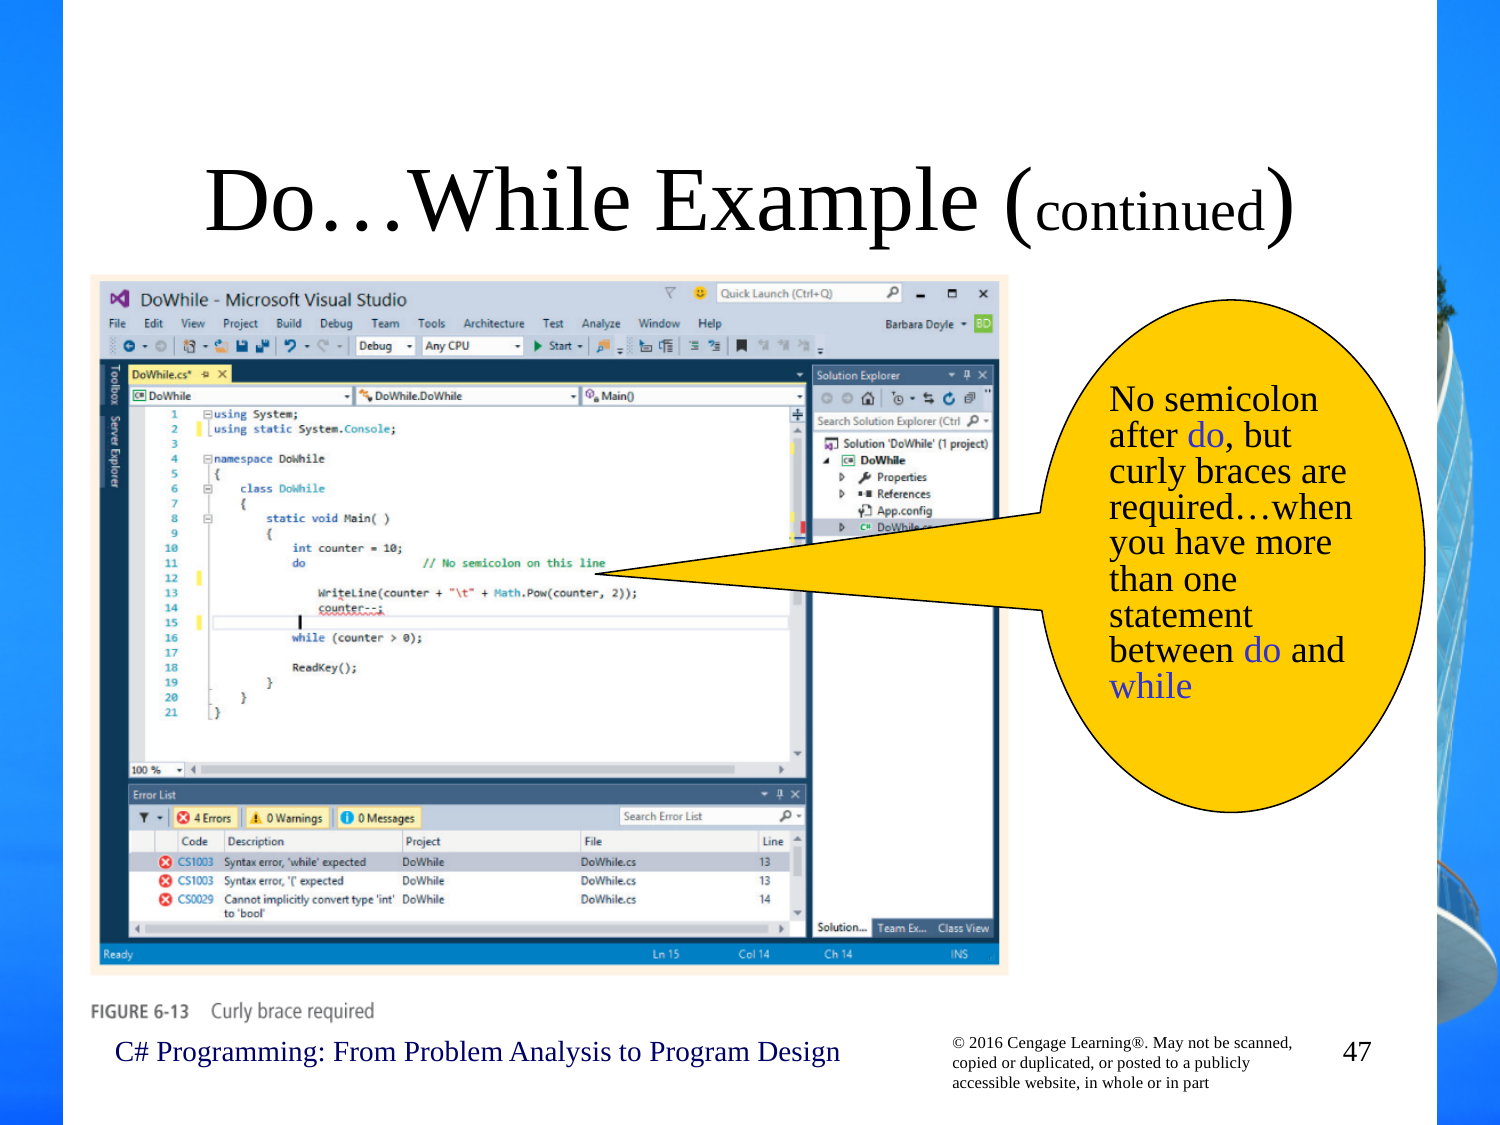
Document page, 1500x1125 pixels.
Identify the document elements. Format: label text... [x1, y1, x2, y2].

picture [0, 0, 63, 1125]
picture [1437, 0, 1500, 1125]
text_box No semicolon after do, but curly braces are required…when you have more than one statement between do and while [1016, 299, 1425, 813]
picture [87, 271, 1013, 1027]
slide_number 47 [1074, 1024, 1388, 1101]
footer C# Programming: From Problem Analysis to Program Design [99, 1035, 988, 1101]
title Do…While Example (continued) [112, 99, 1388, 288]
